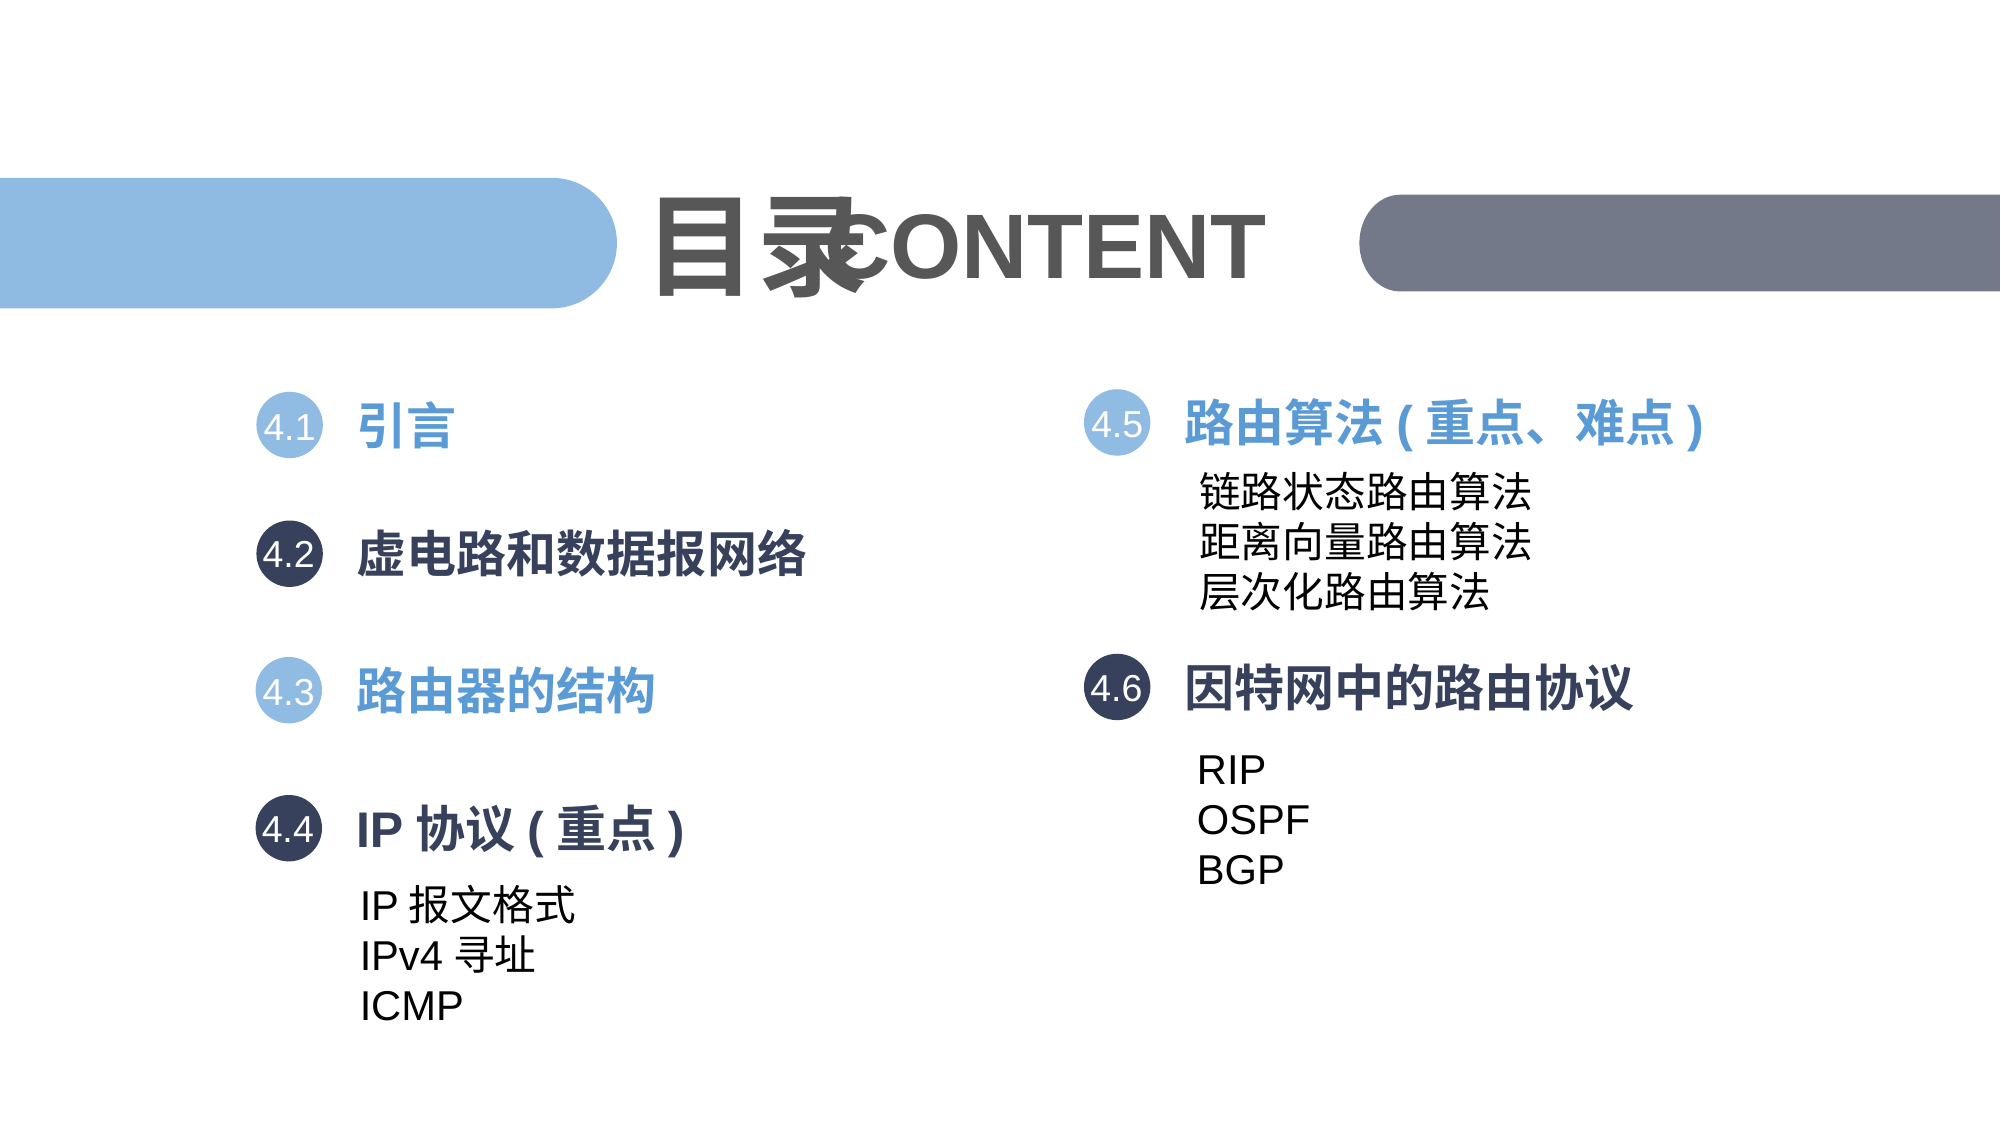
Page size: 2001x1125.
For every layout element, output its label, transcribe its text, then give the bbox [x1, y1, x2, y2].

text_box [1075, 389, 1724, 456]
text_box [248, 391, 897, 459]
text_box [246, 794, 896, 862]
text_box 链路状态路由算法 距离向量路由算法 层次化路由算法 [1184, 458, 1699, 623]
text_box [247, 656, 896, 724]
text_box RIP OSPF BGP [1182, 735, 1697, 901]
text_box IP报文格式 IPv4寻址 ICMP [344, 871, 804, 1037]
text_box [247, 520, 897, 587]
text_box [1074, 653, 1724, 721]
